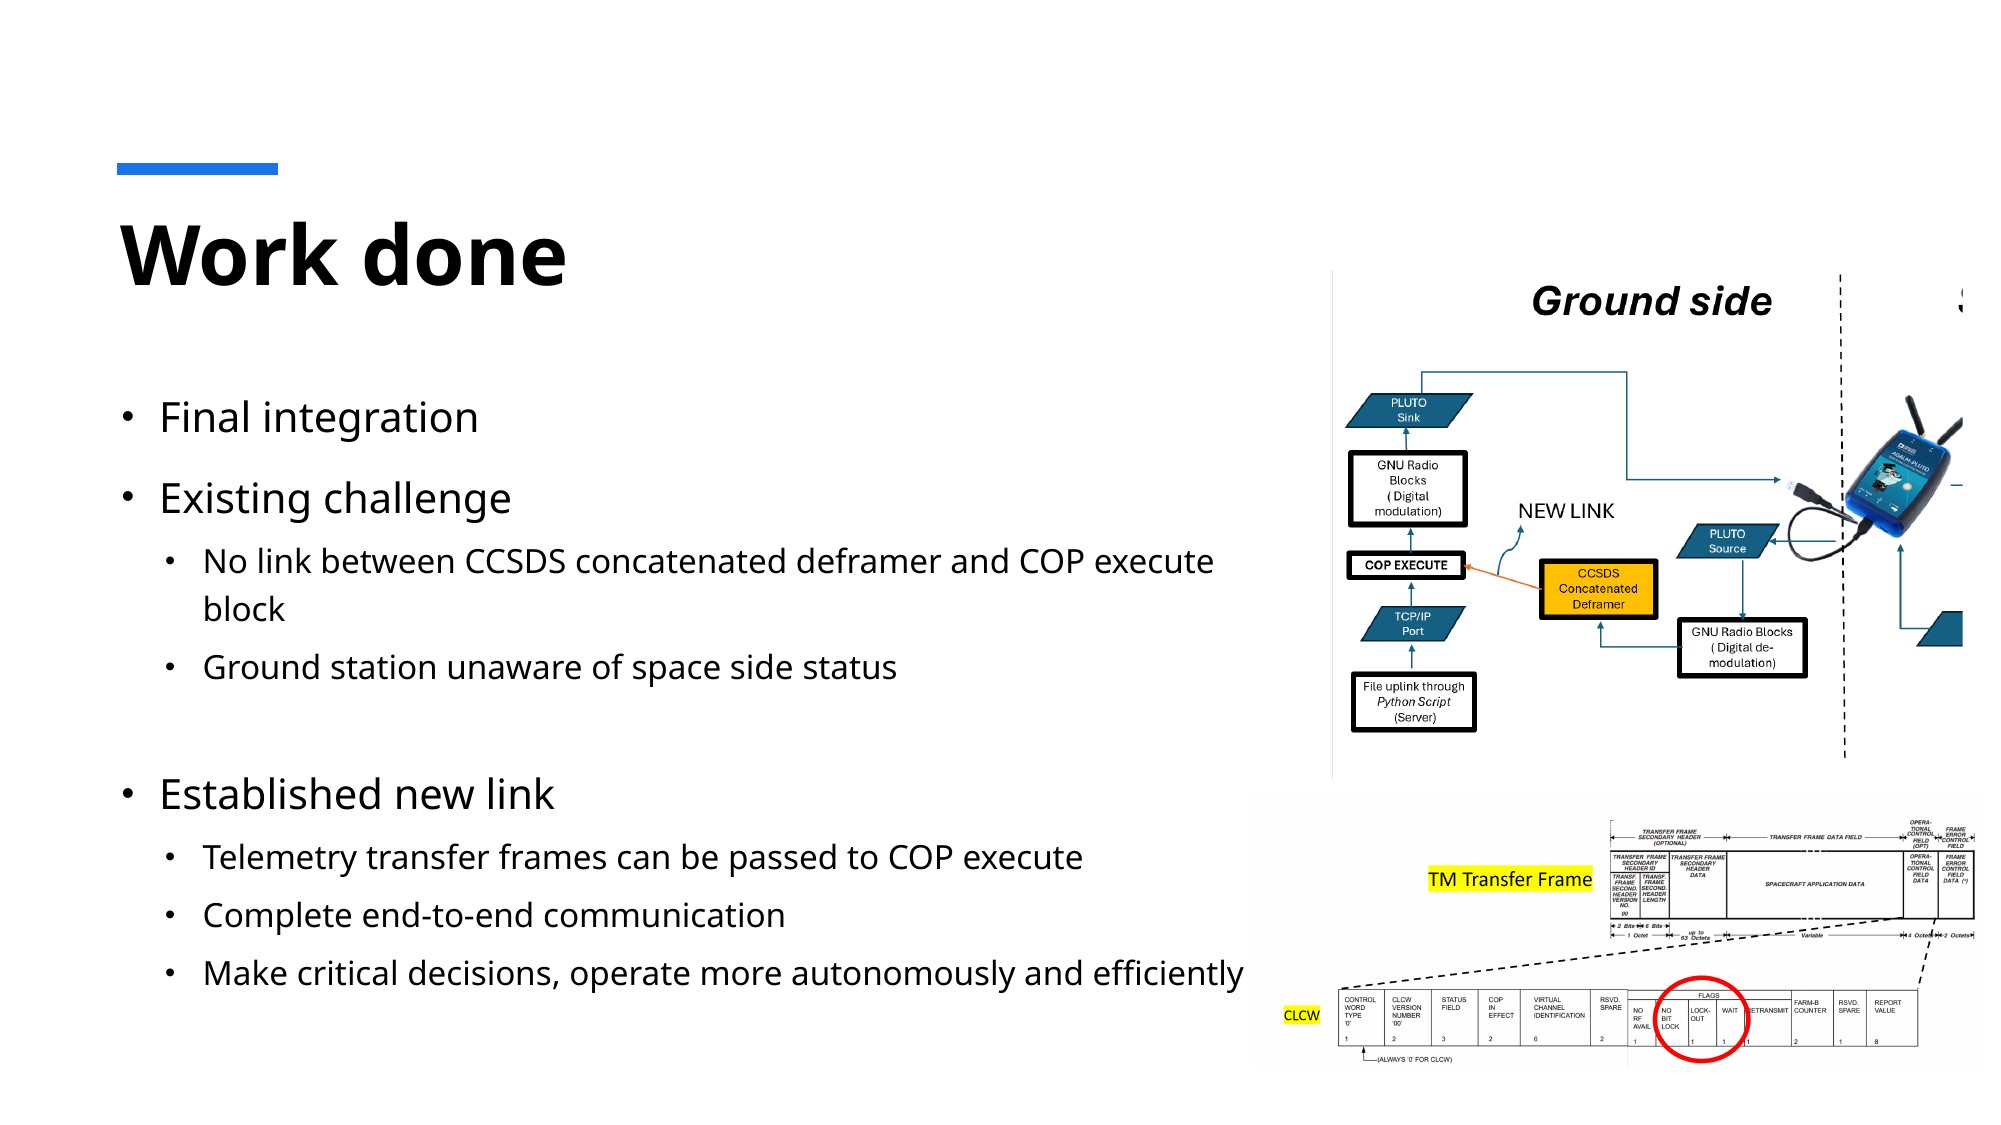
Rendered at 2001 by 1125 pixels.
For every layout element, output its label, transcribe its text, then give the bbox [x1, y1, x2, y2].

title Work done [105, 194, 1892, 375]
list Final integration Existing challenge No link between CCSDS concatenated deframer and COP execute block Ground station unaware of space side status [106, 373, 1278, 703]
picture [1251, 789, 1987, 1069]
picture [1331, 258, 1963, 779]
text_box Established new link Telemetry transfer frames can be passed to COP execute Complete end-to-end communication Make critical decisions, operate more autonomously and efficiently [106, 750, 1894, 1080]
